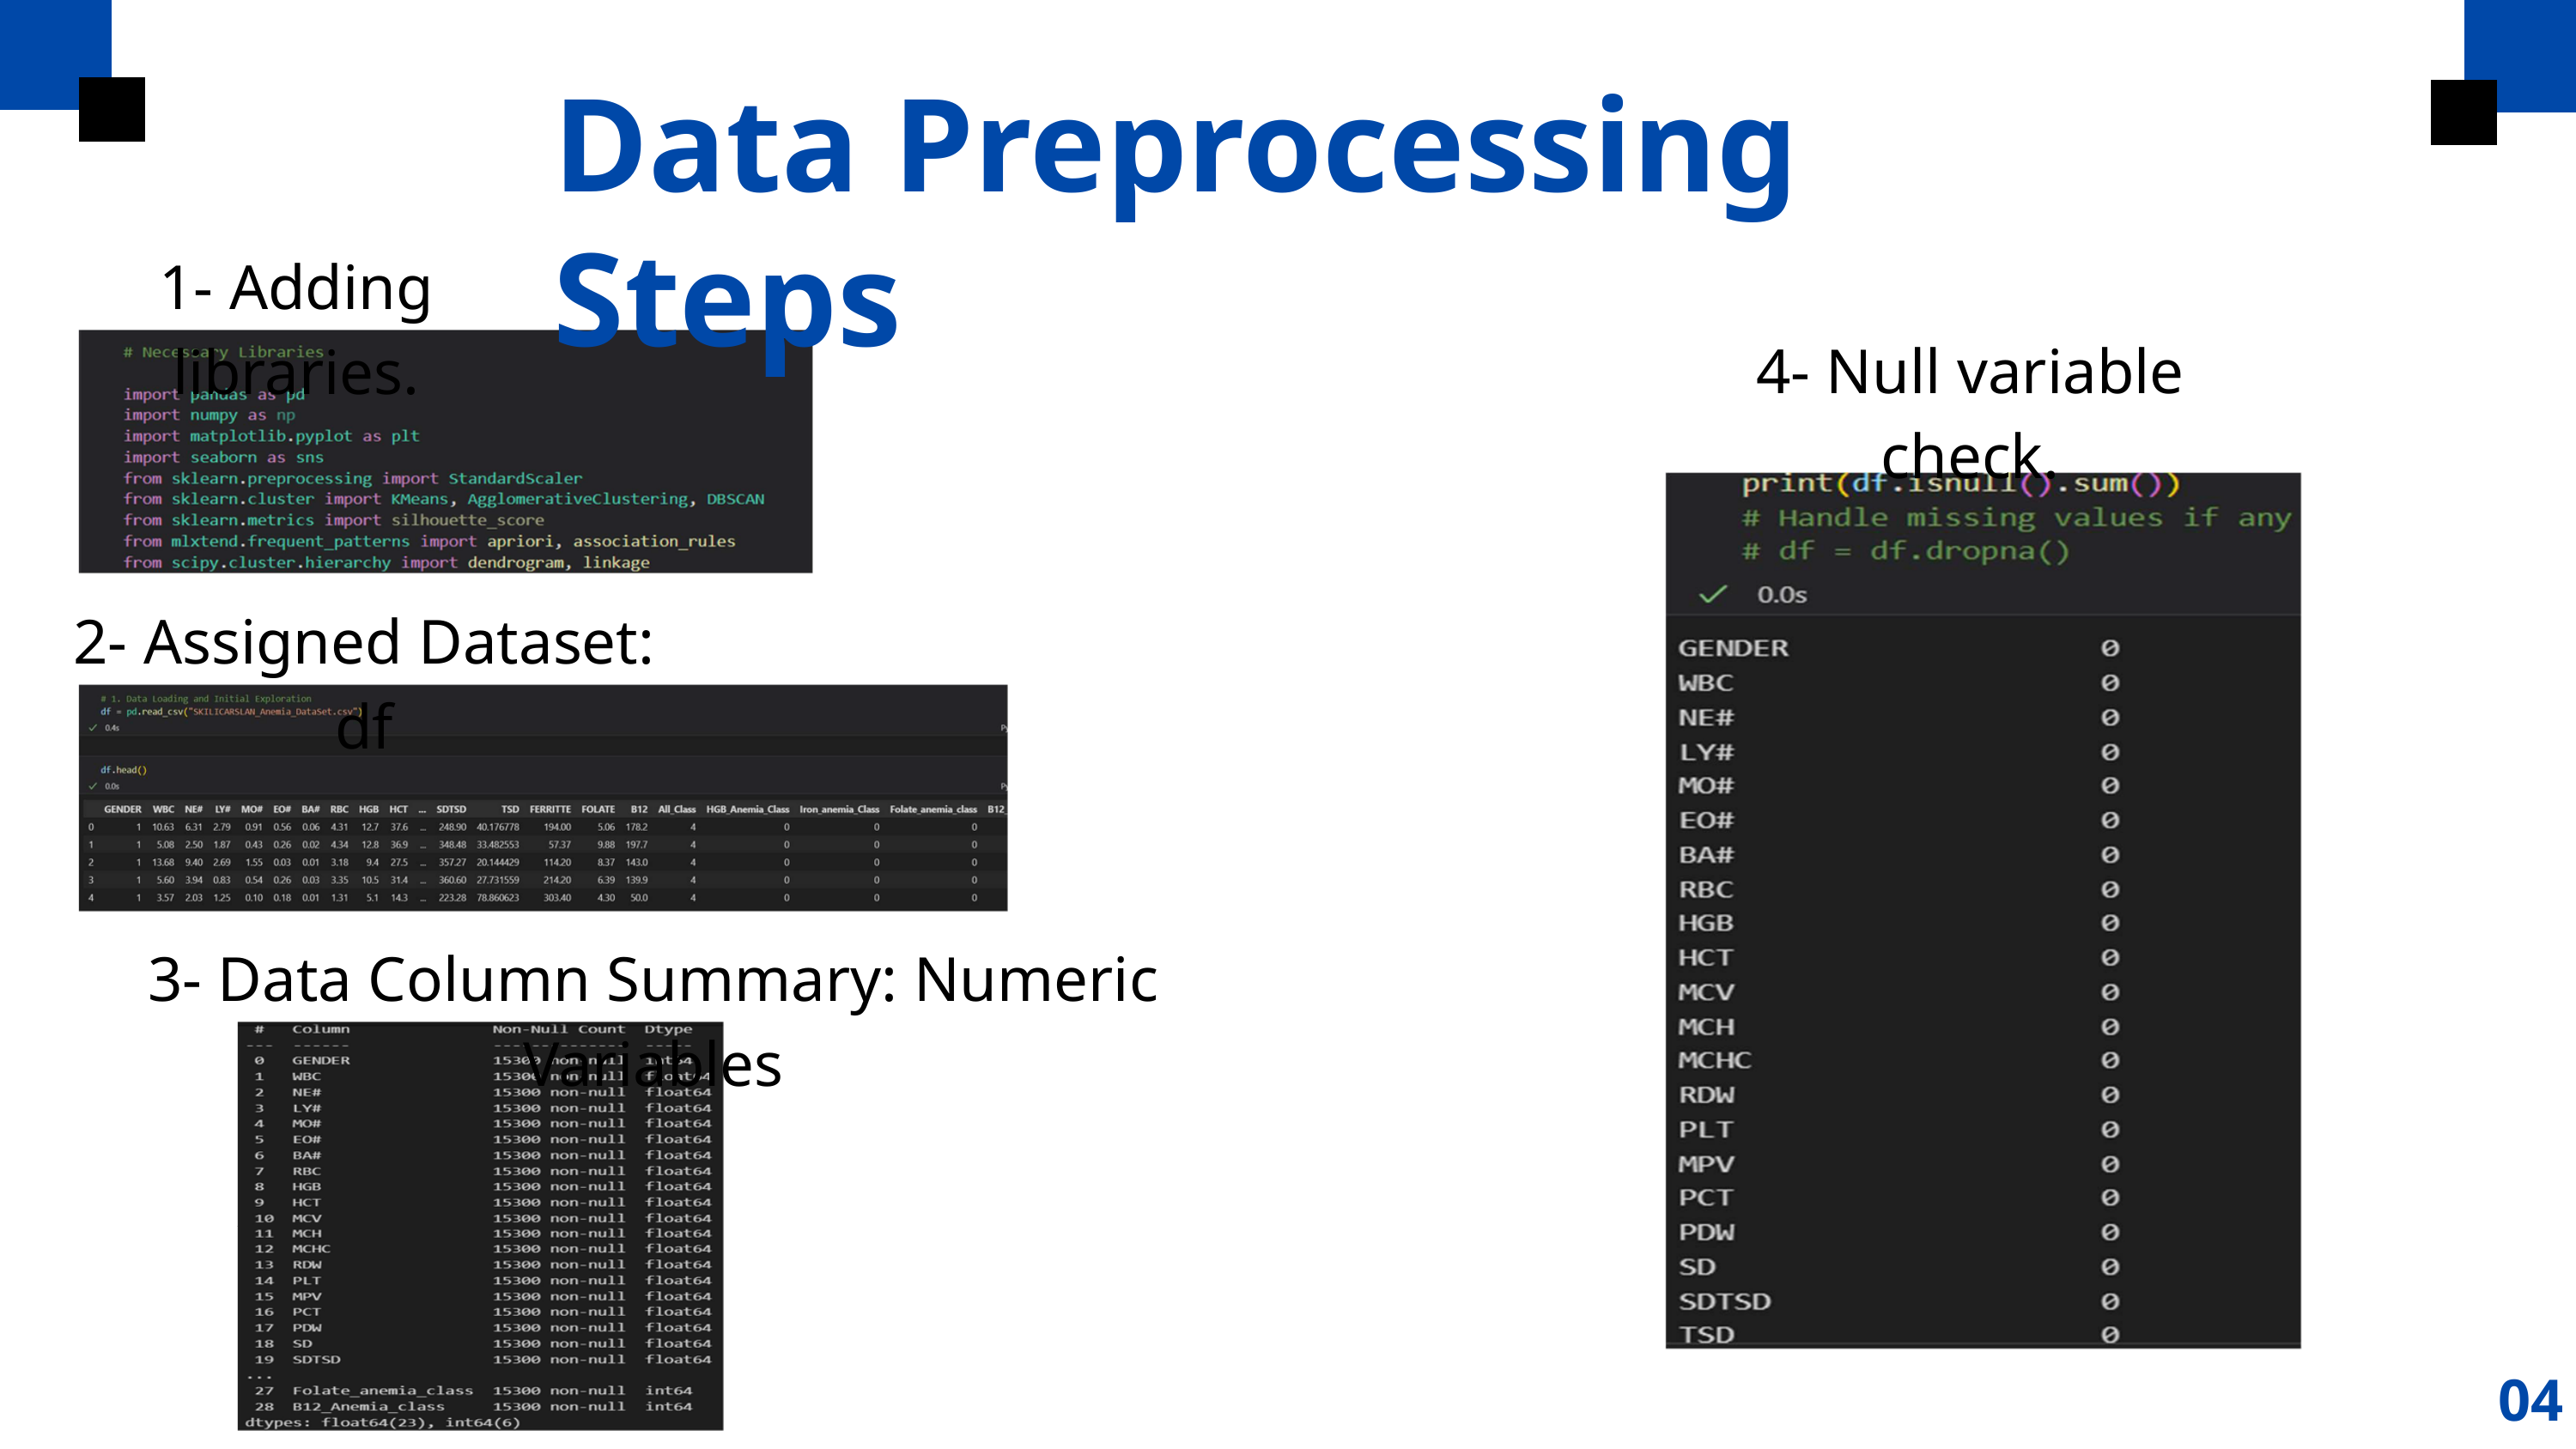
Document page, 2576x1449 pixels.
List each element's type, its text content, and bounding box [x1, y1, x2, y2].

text_box [78, 373, 813, 573]
text_box 2- Assigned Dataset: df [39, 591, 690, 761]
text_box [2431, 79, 2498, 145]
text_box 04 [2464, 1363, 2564, 1433]
text_box Data Preprocessing Steps [553, 63, 2023, 373]
text_box [1665, 472, 2302, 1349]
text_box 4- Null variable check. [1665, 320, 2275, 492]
text_box 1- Adding libraries. [39, 236, 554, 407]
text_box [78, 684, 1008, 912]
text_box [78, 76, 145, 142]
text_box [2464, 0, 2576, 113]
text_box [0, 0, 112, 110]
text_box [237, 1022, 724, 1431]
text_box 3- Data Column Summary: Numeric Variables [39, 928, 1268, 1099]
